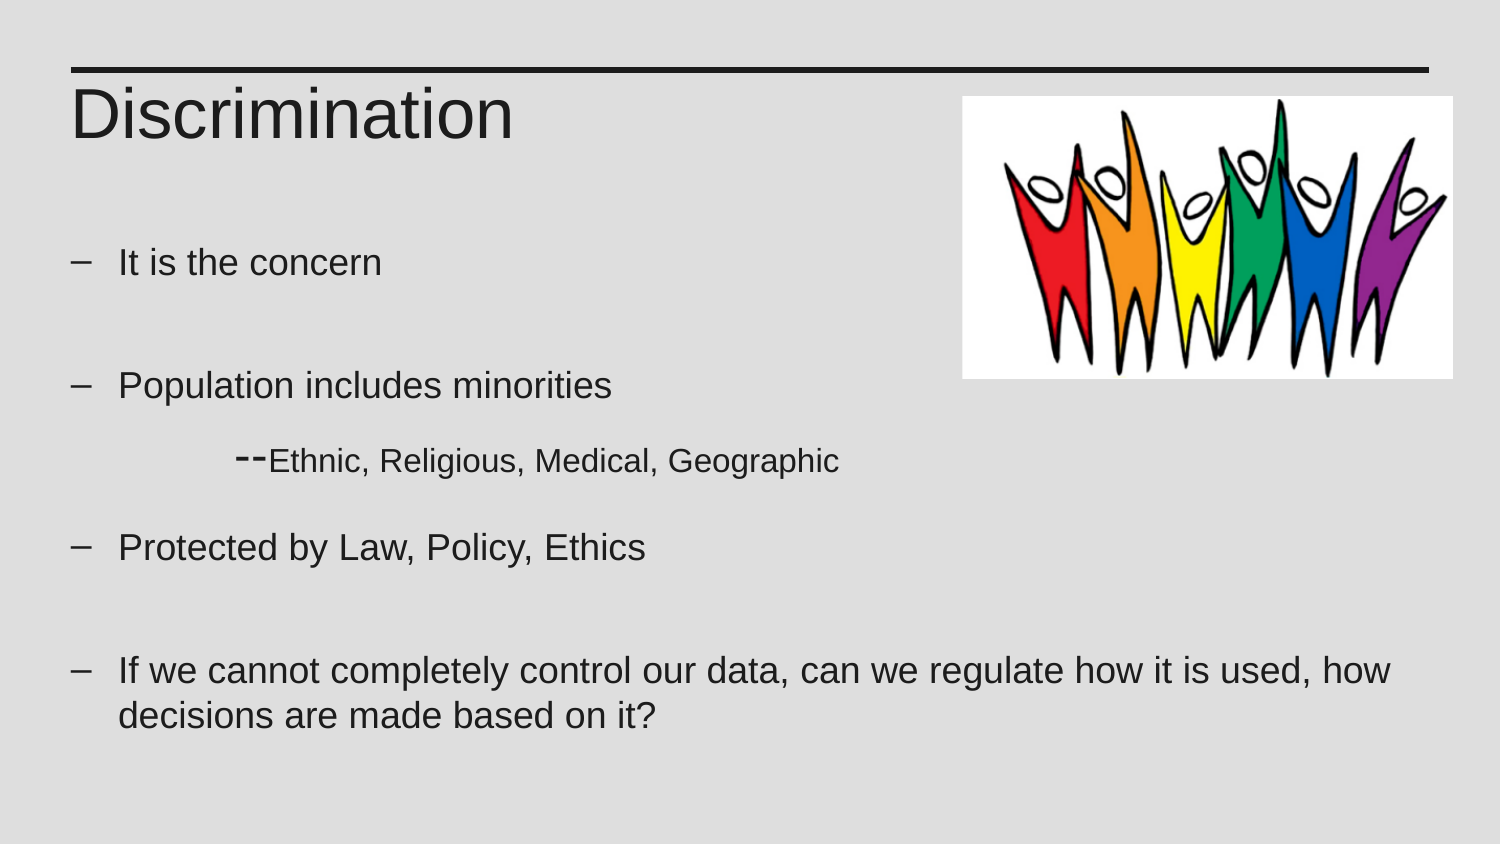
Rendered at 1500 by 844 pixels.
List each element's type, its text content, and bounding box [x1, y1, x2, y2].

list It is the concern Population includes minorities --Ethnic, Religious, Medical, Geographic Protected by Law, Policy, Ethics If we cannot completely control our data, can we regulate how it is used, how decisions are made based on it? [70, 237, 1430, 713]
list Discrimination [70, 67, 1430, 183]
picture [962, 96, 1454, 379]
